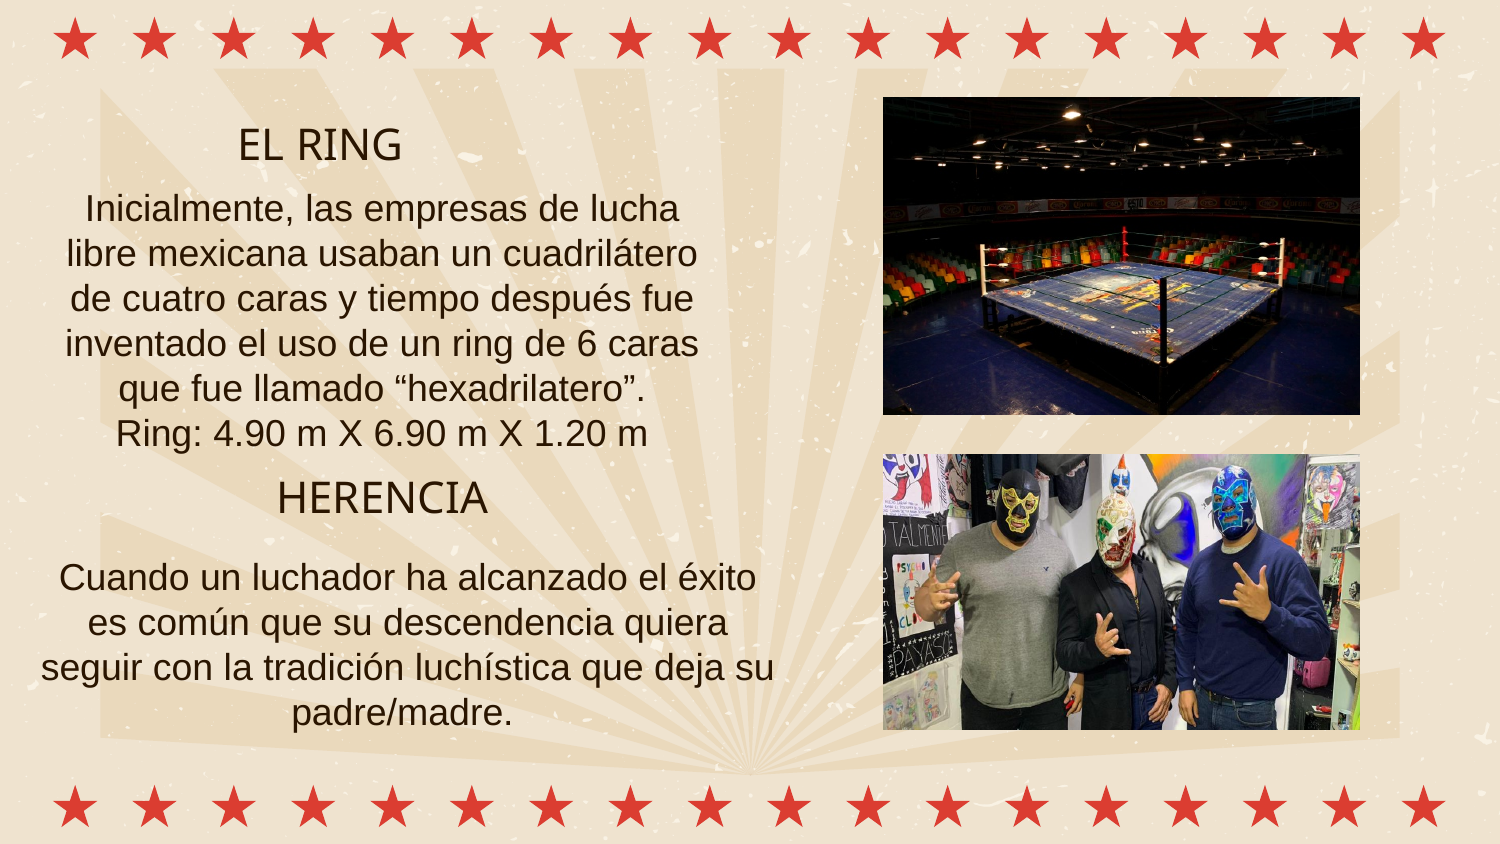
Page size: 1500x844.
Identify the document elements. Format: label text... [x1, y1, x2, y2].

subtitle HERENCIA [97, 454, 668, 538]
subtitle Inicialmente, las empresas de lucha libre mexicana usaban un cuadrilátero de cuatro caras y tiempo después fue inventado el uso de un ring de 6 caras que fue llamado “hexadrilatero”. Ring: 4.90 m X 6.90 m X 1.20 m [46, 168, 719, 324]
picture [0, 0, 1500, 844]
subtitle EL RING [68, 117, 573, 168]
subtitle Cuando un luchador ha alcanzado el éxito es común que su descendencia quiera seguir con la tradición luchística que deja su padre/madre. [20, 537, 796, 667]
